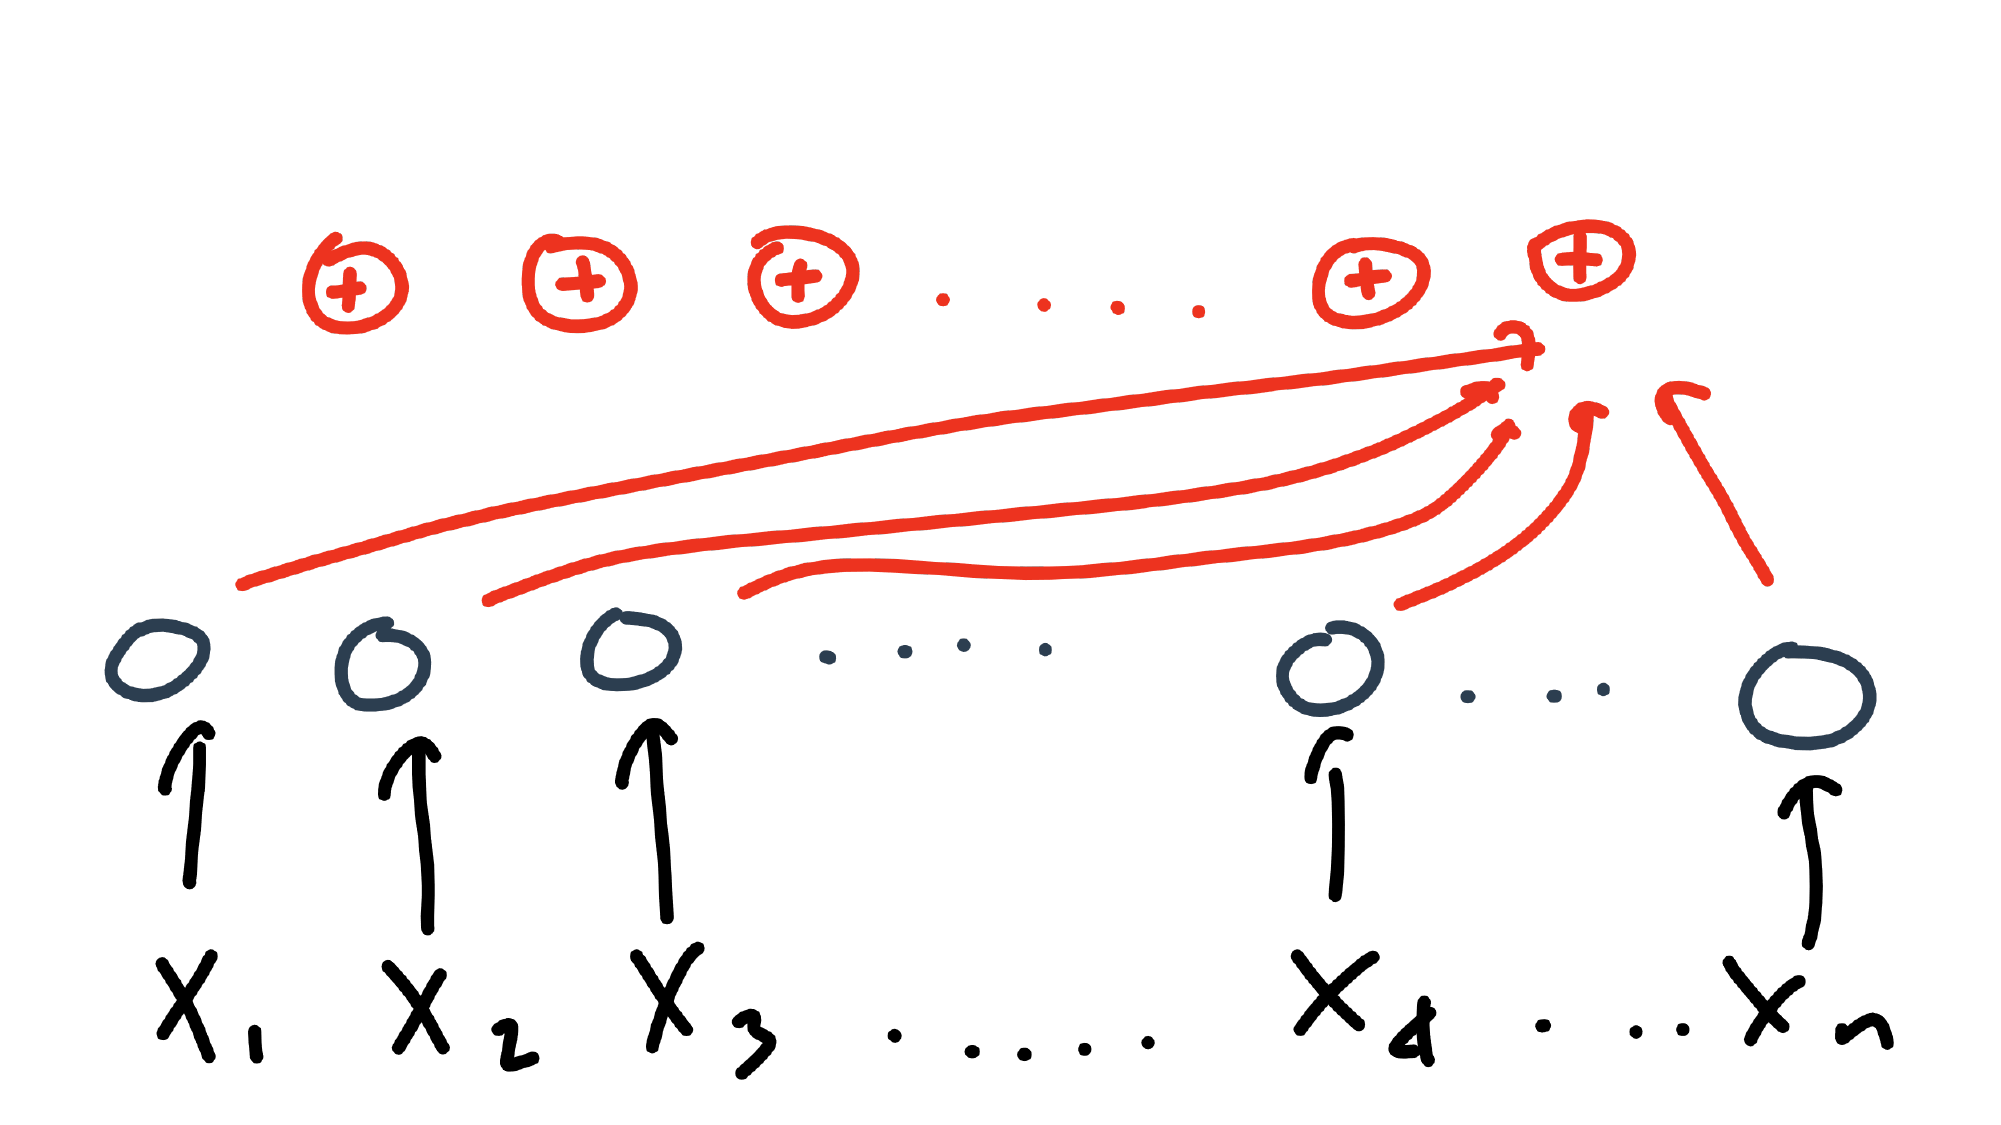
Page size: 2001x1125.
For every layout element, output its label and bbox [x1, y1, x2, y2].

picture [0, 45, 1894, 1080]
